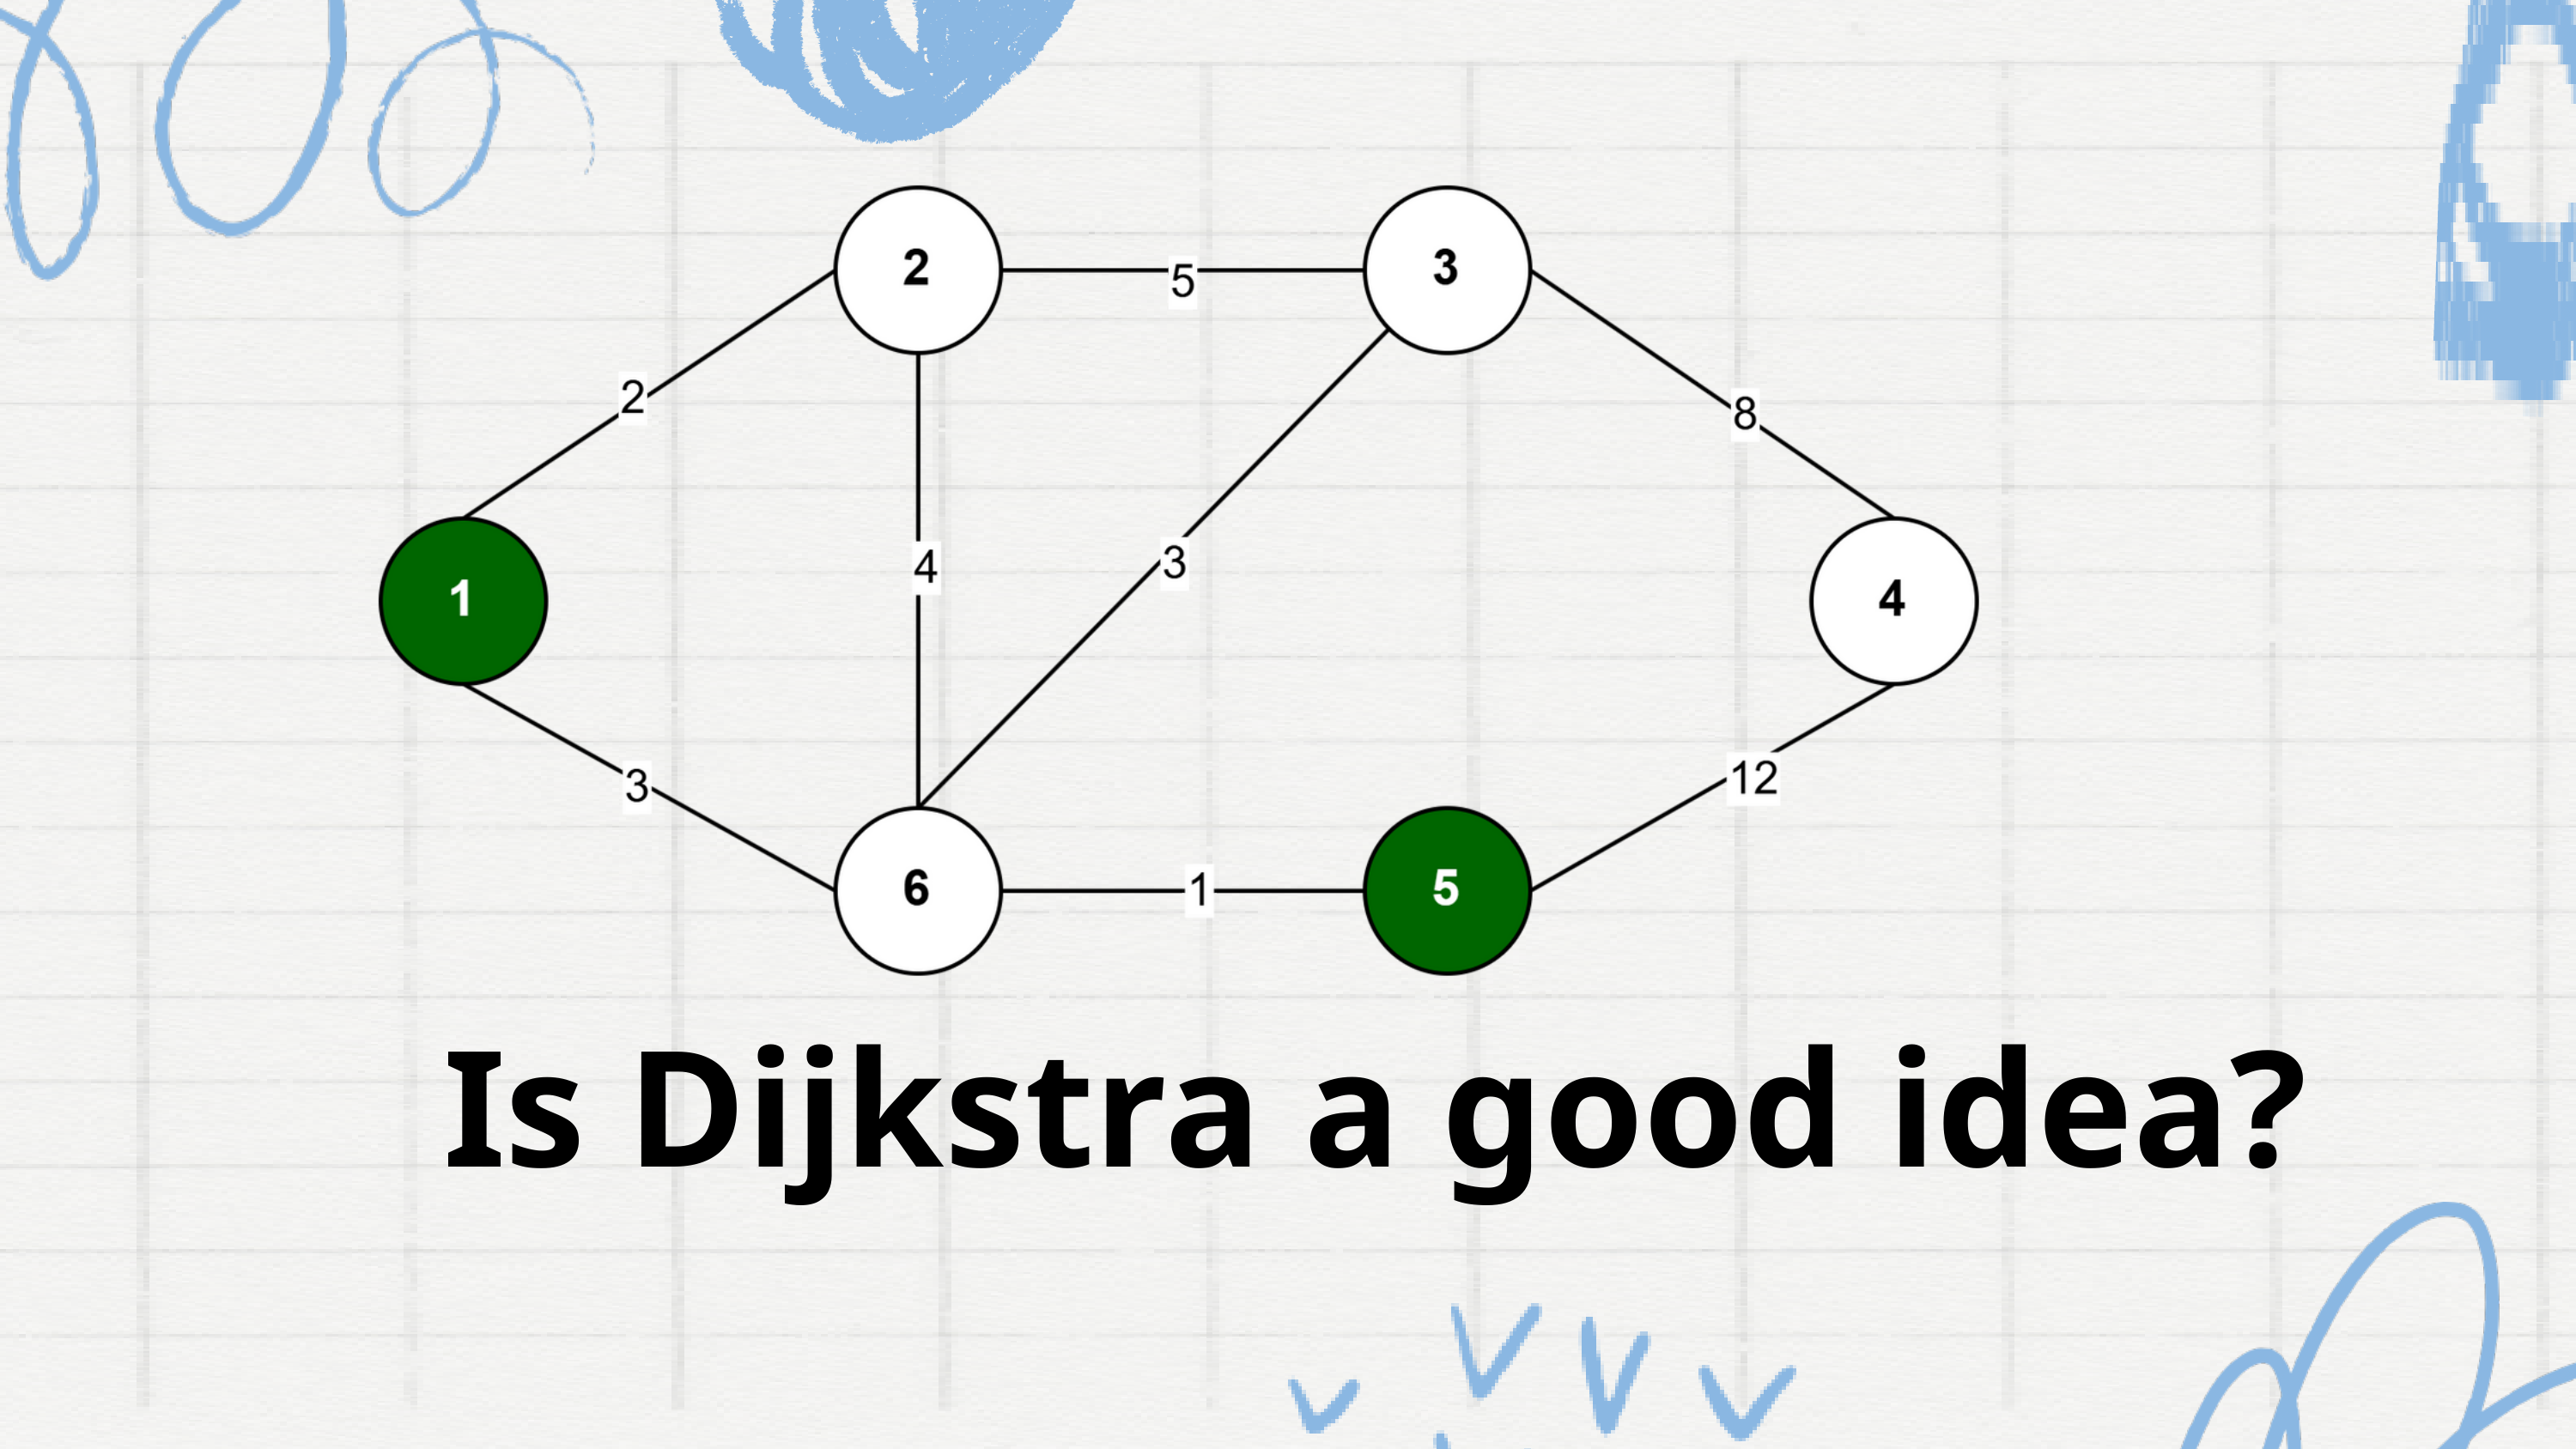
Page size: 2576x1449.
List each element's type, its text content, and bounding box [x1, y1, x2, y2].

text_box [704, 0, 1113, 144]
text_box [0, 0, 596, 282]
text_box [337, 144, 2020, 1017]
text_box [2162, 1202, 2576, 1449]
text_box [1288, 1303, 1862, 1449]
text_box [2431, 0, 2576, 419]
text_box [0, 0, 2576, 1449]
text_box Is Dijkstra a good idea? [443, 1043, 2576, 1200]
